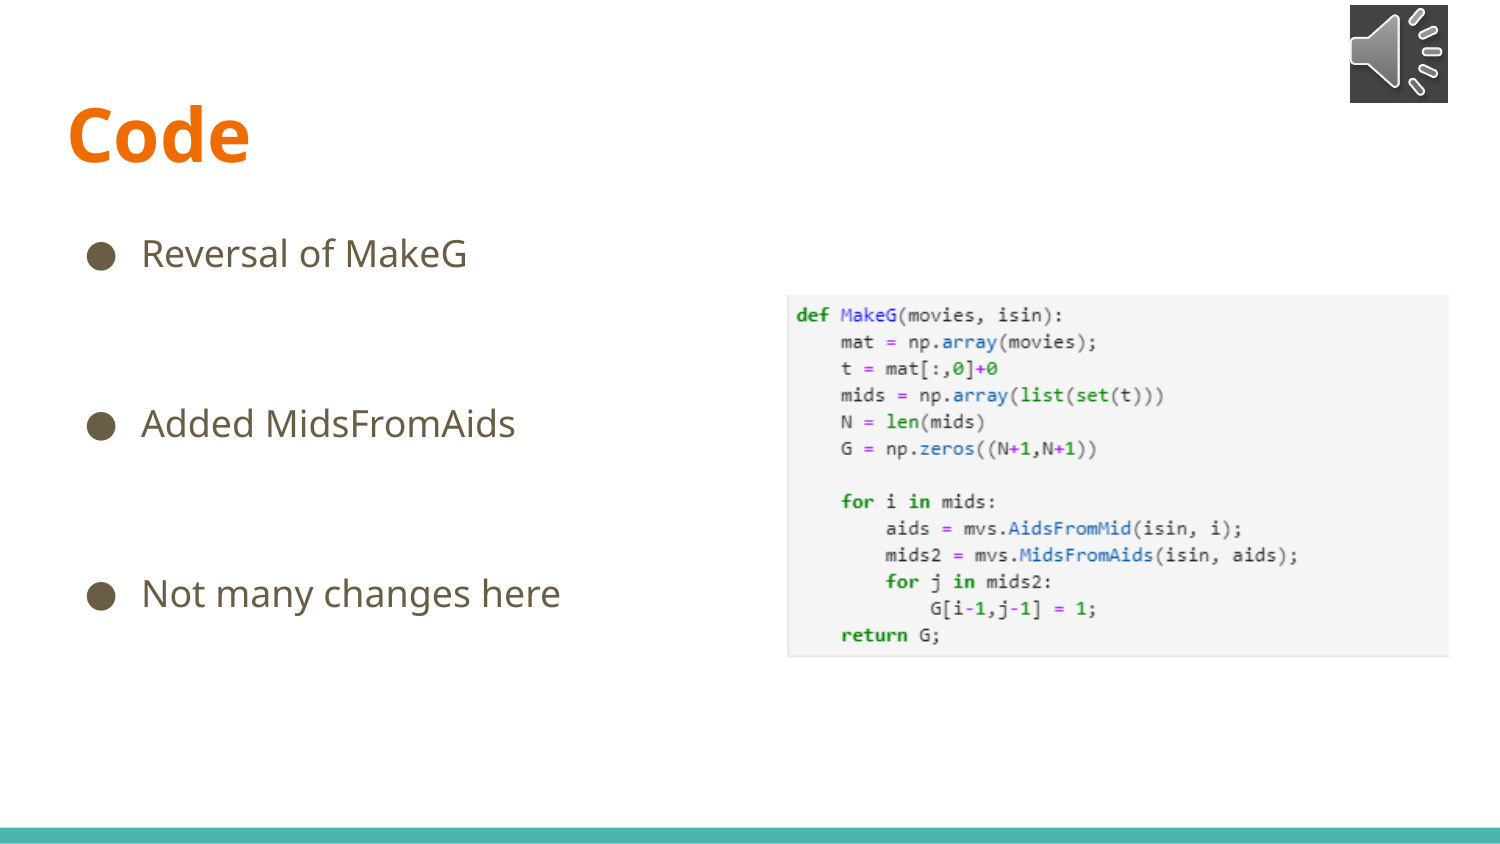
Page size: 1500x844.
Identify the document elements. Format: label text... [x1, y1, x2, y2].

picture [782, 295, 1450, 662]
title Code [51, 72, 1449, 189]
picture [1348, 4, 1450, 105]
list Reversal of MakeG Added MidsFromAids Not many changes here [51, 207, 1449, 750]
